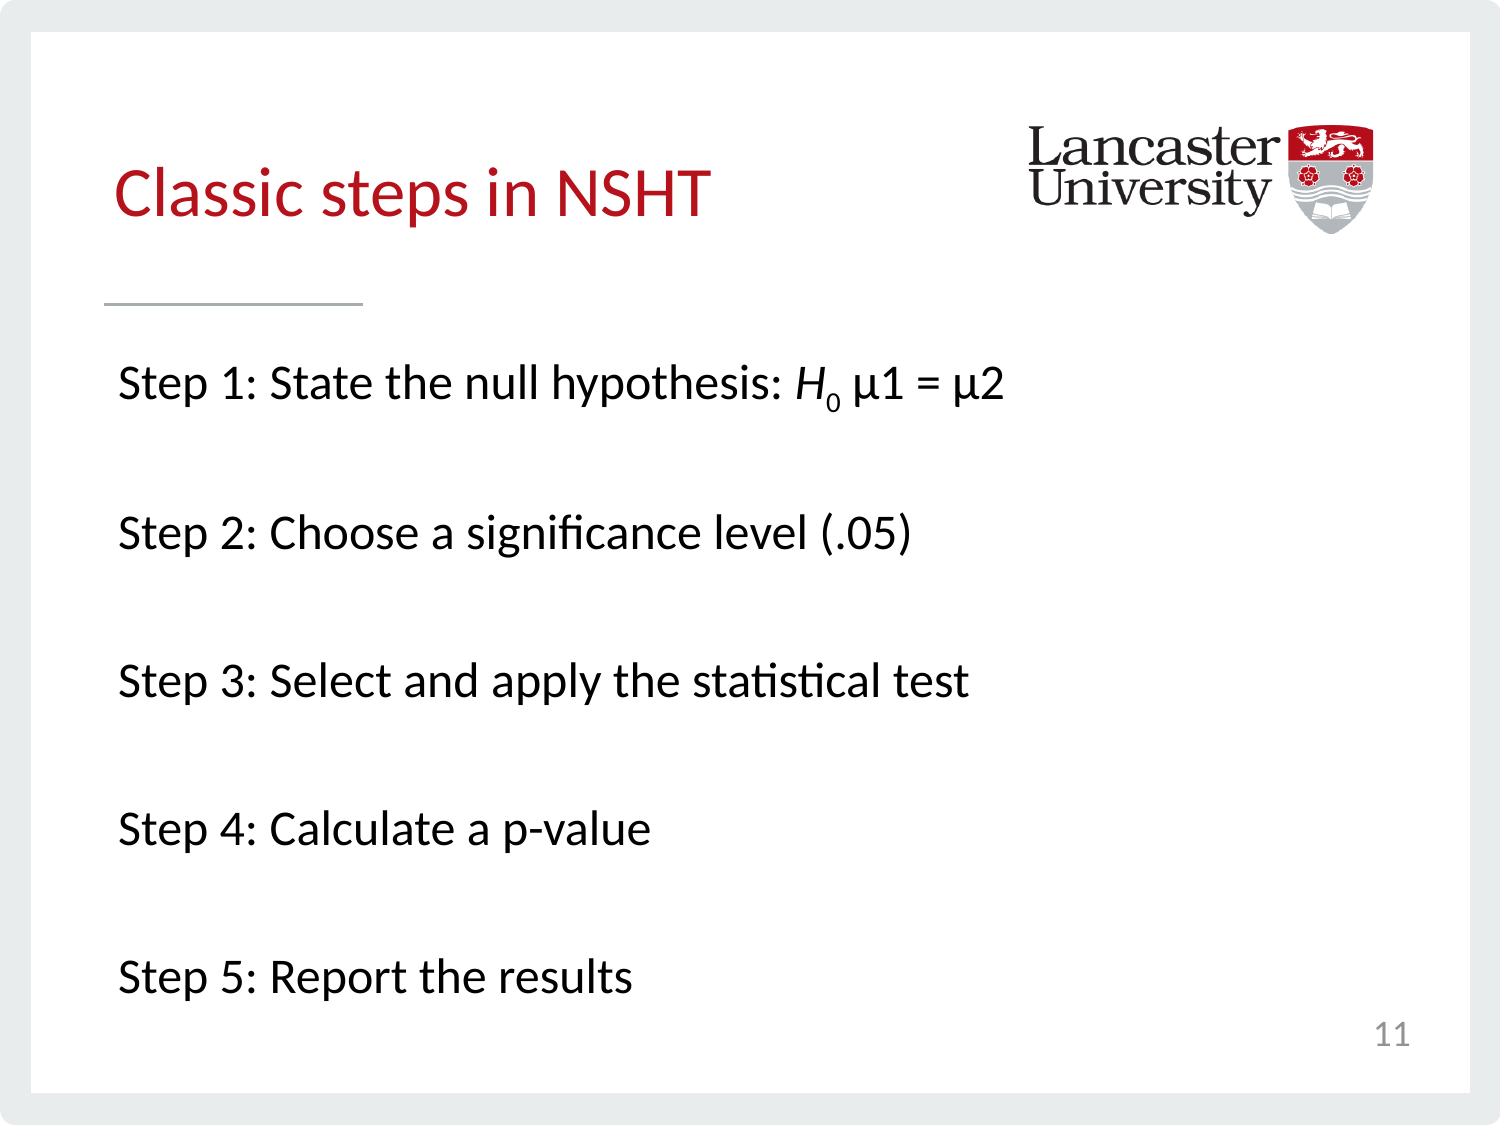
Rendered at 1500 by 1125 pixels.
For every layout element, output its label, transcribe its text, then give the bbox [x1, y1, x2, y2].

slide_number 11 [975, 1001, 1426, 1062]
title Classic steps in NSHT [99, 109, 976, 278]
list Step 1: State the null hypothesis: H0 μ1 = μ2 Step 2: Choose a significance level (.05) Step 3: Select and apply the statistical test Step 4: Calculate a p-value Step 5: Report the results [103, 343, 1254, 1002]
